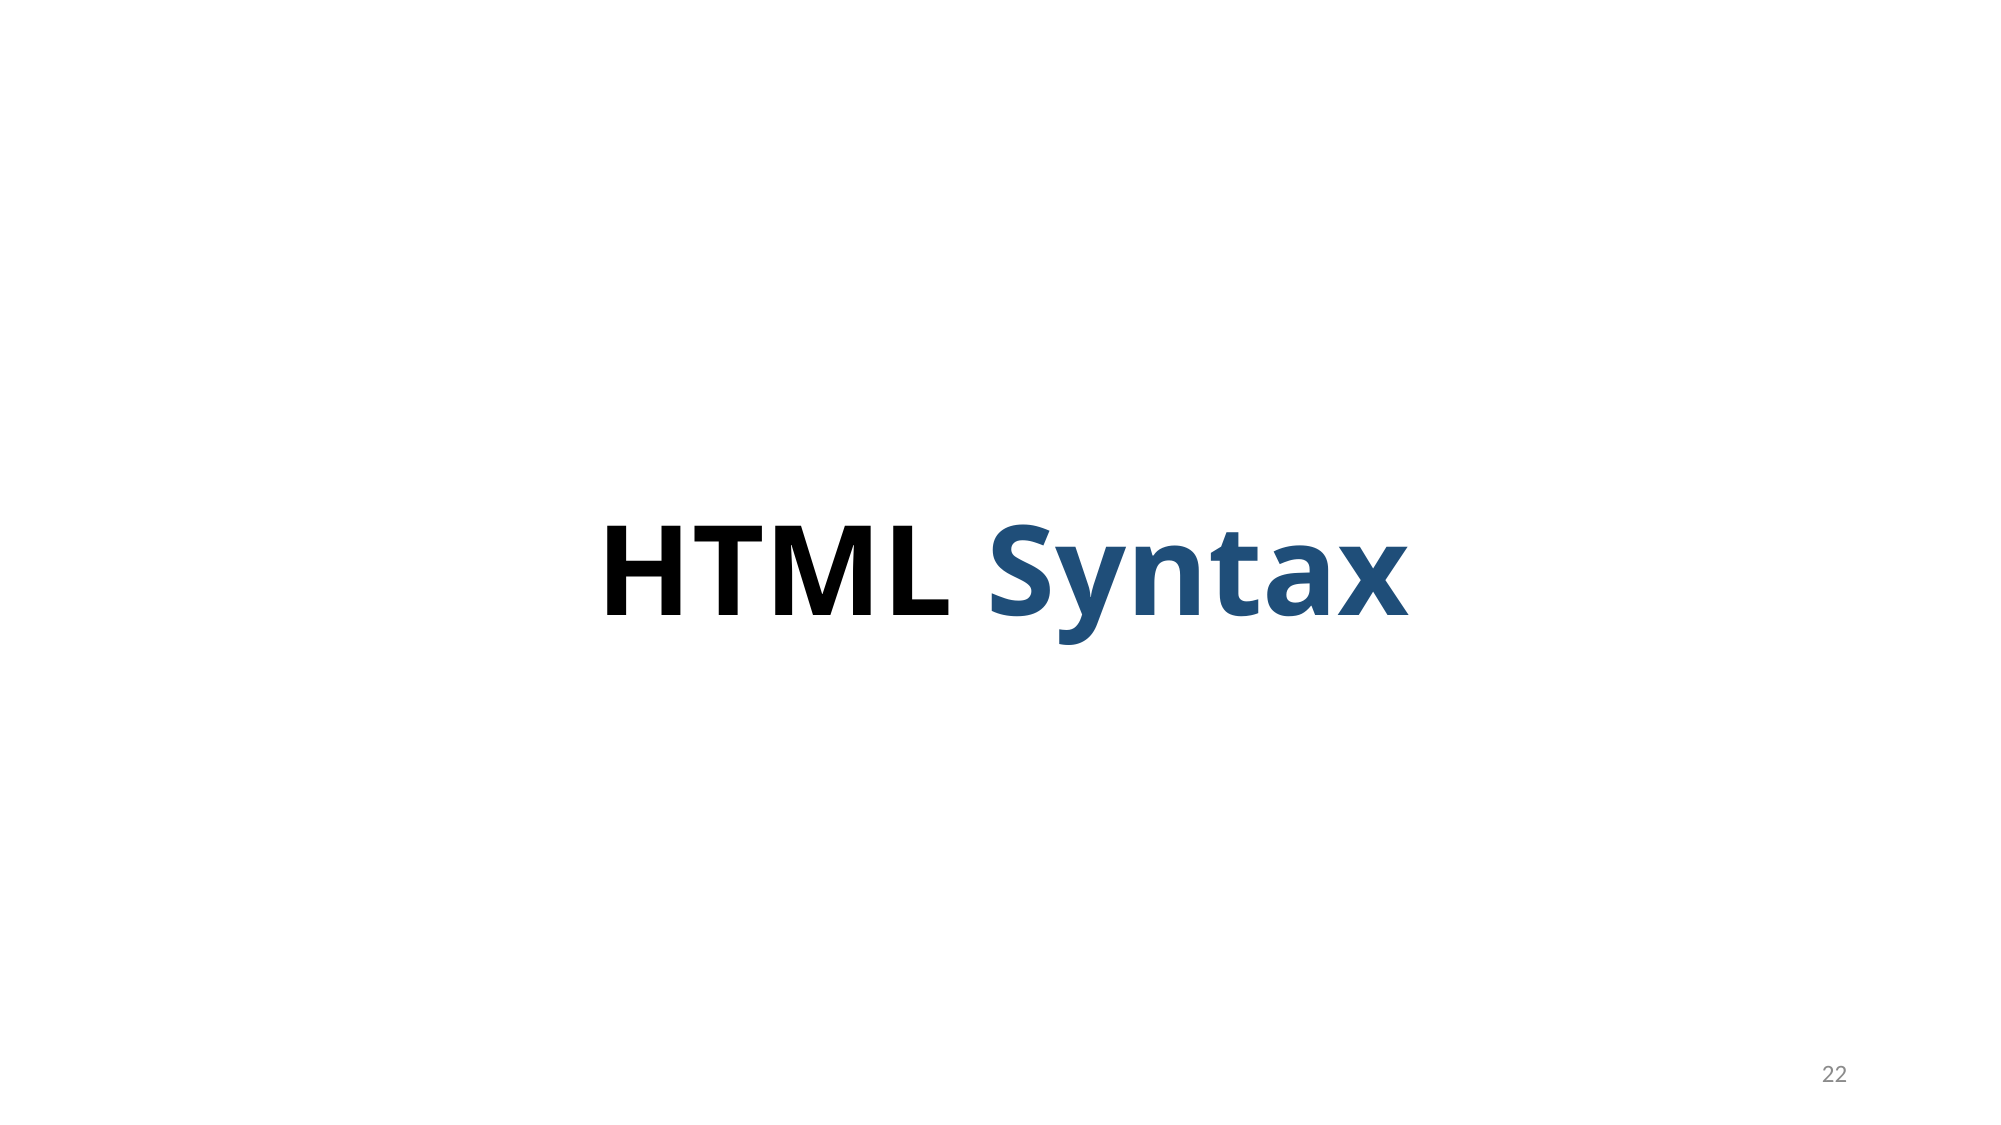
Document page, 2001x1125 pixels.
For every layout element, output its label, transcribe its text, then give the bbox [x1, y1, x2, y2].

title HTML Syntax [384, 124, 1623, 650]
slide_number 21 [1412, 1042, 1863, 1103]
